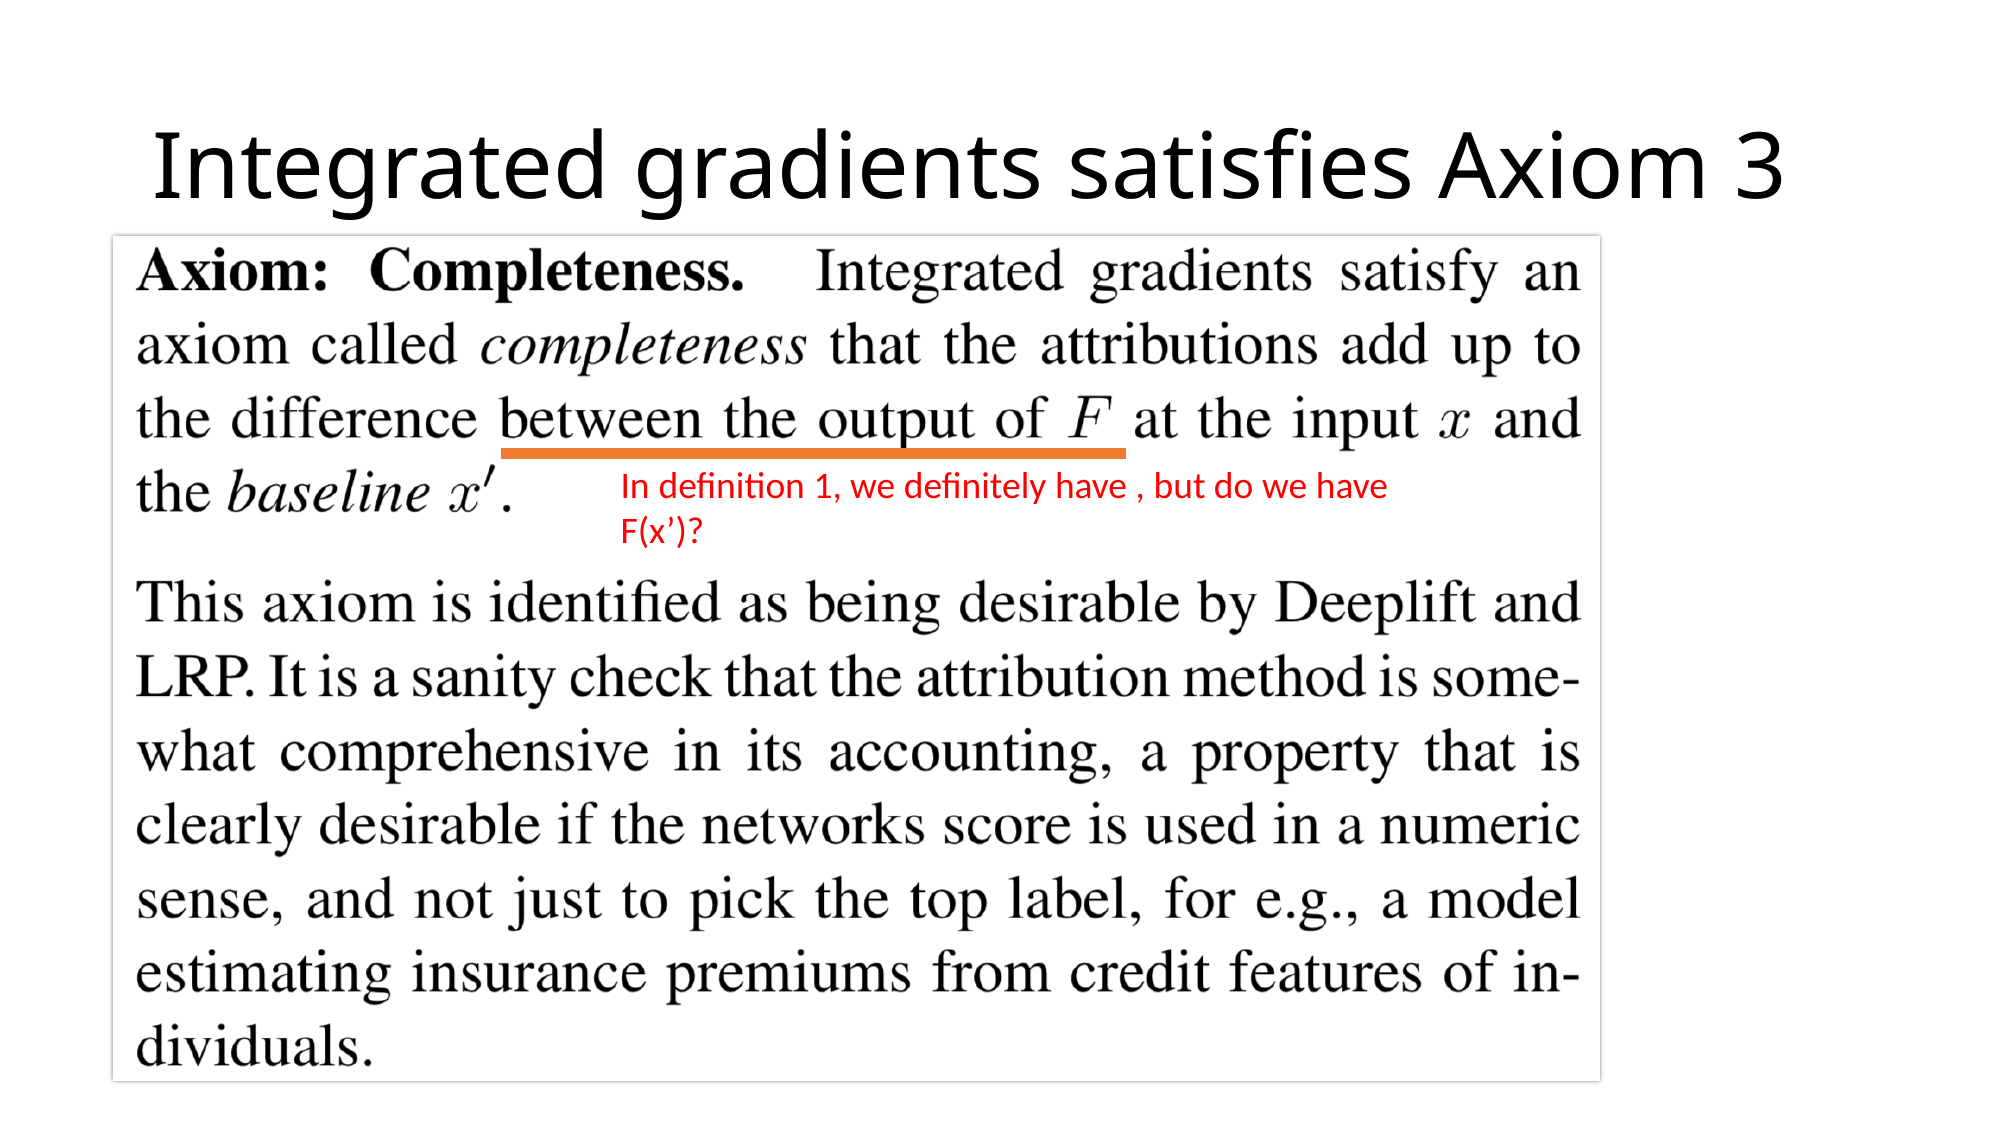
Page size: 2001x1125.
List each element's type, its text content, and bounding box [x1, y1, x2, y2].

title Integrated gradients satisfies Axiom 3 [137, 59, 1863, 278]
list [104, 227, 1608, 1090]
